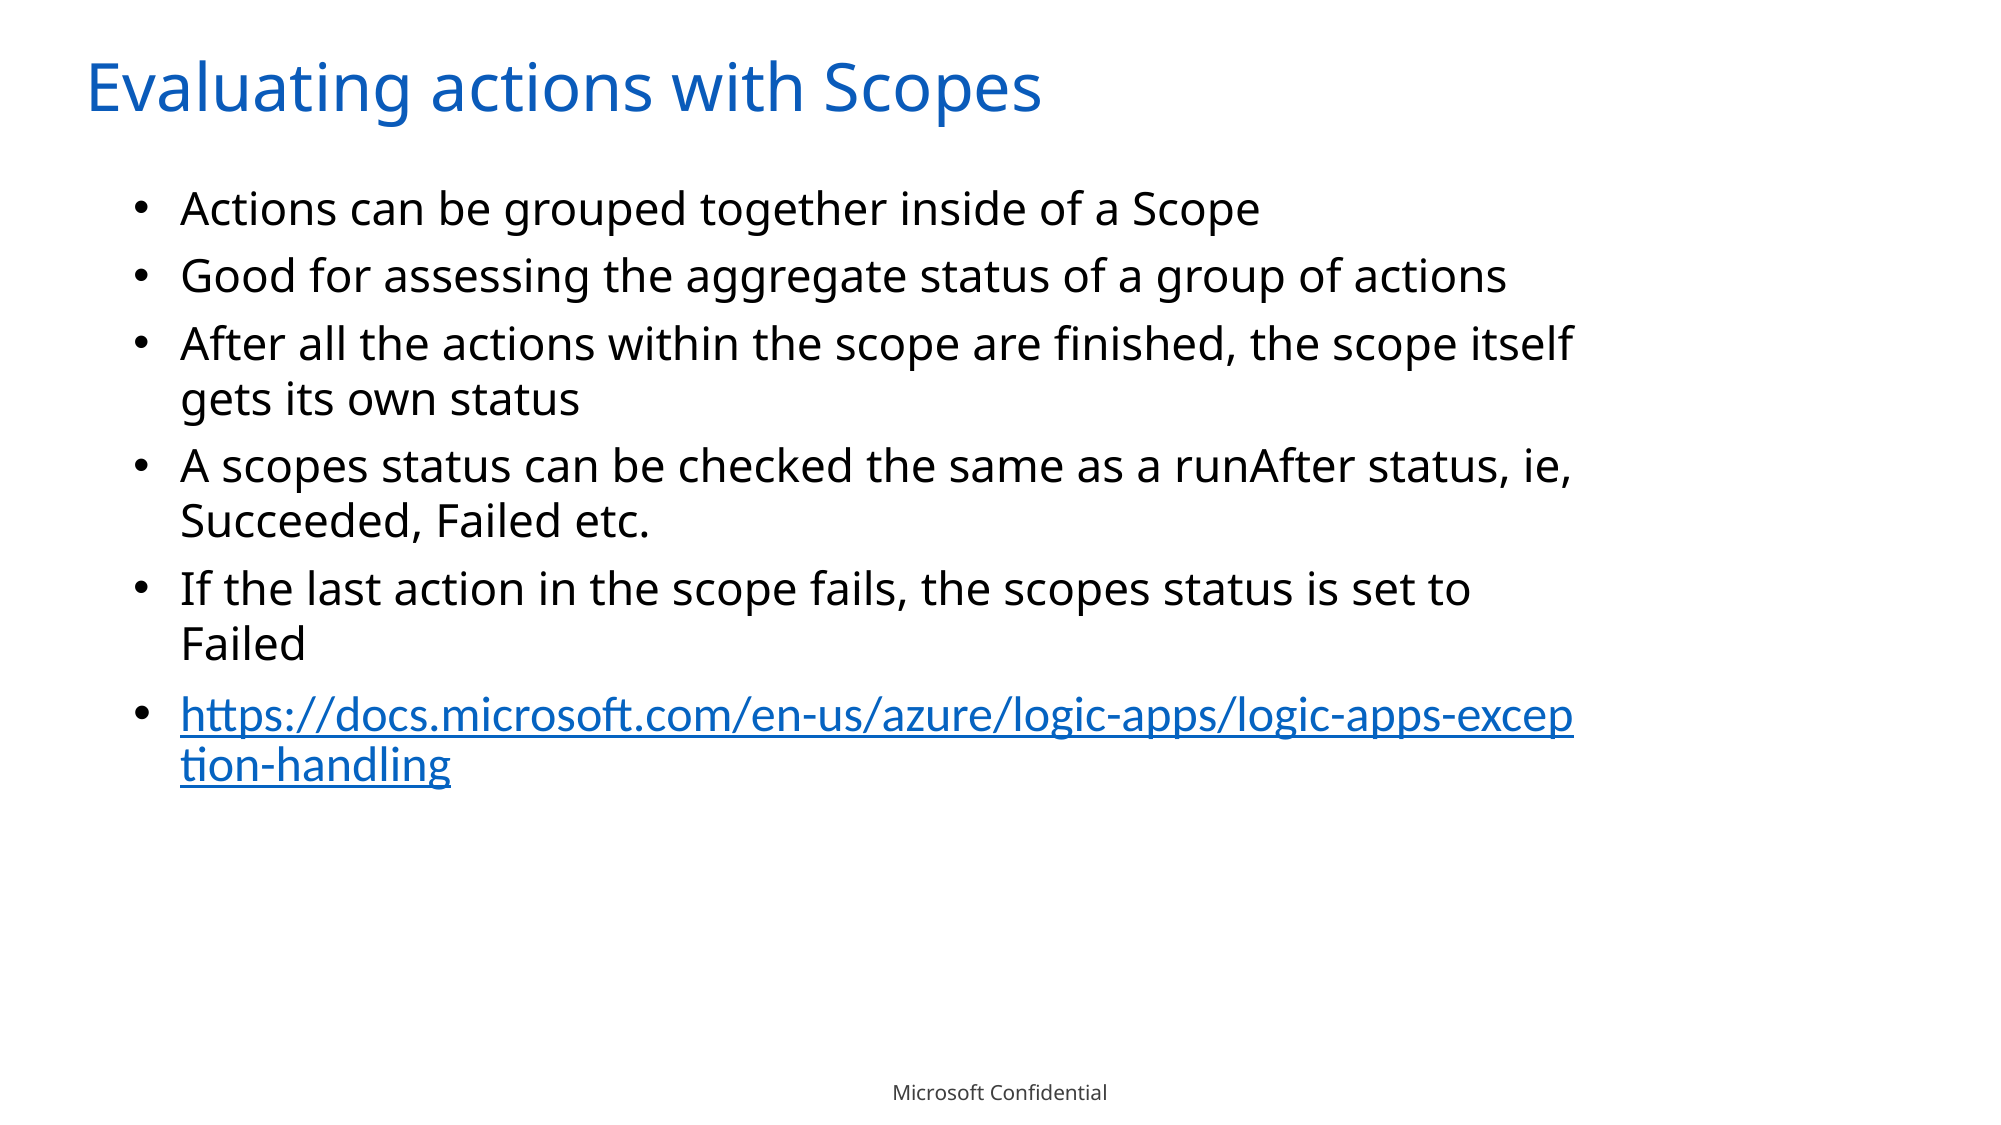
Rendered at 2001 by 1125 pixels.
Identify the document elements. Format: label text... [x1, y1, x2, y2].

text_box Evaluating actions with Scopes [70, 46, 1796, 173]
text_box Actions can be grouped together inside of a Scope Good for assessing the aggregate status of a group of actions After all the actions within the scope are finished, the scope itself gets its own status A scopes status can be checked the same as a runAfter status, ie, Succeeded, Failed etc. If the last action in the scope fails, the scopes status is set to Failed https://docs.microsoft.com/en-us/azure/logic-apps/logic-apps-exception-handling [118, 172, 1596, 810]
